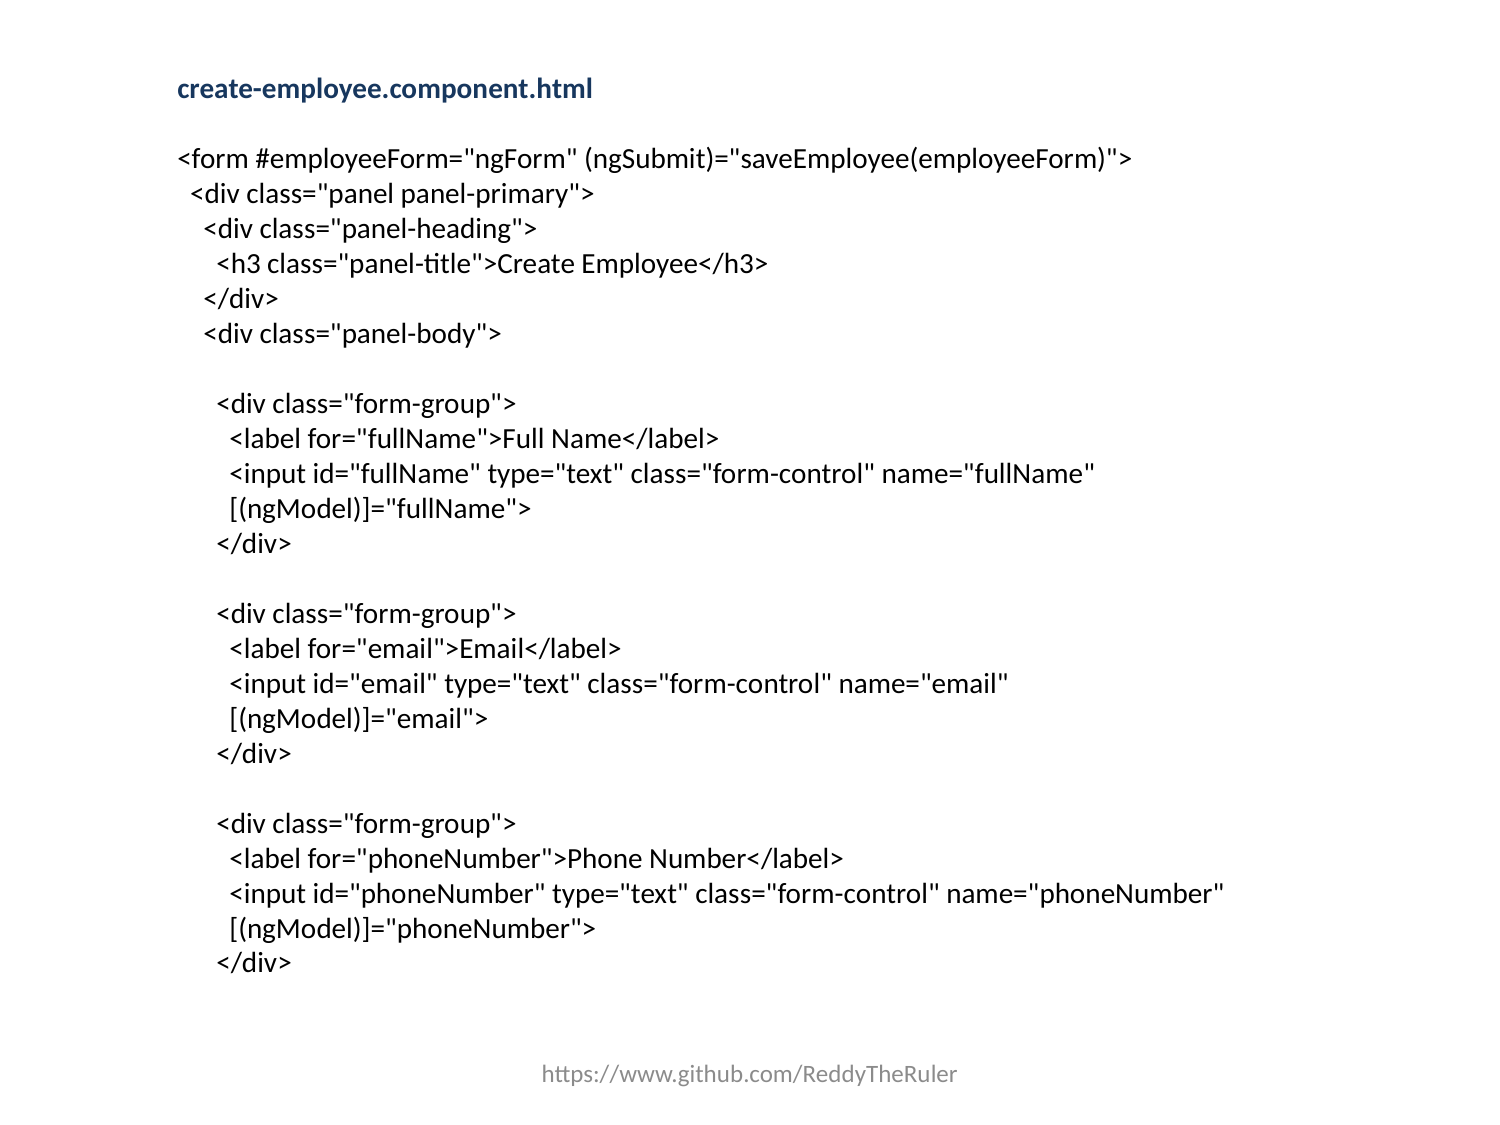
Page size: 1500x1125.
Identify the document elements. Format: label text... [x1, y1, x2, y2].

footer https://www.github.com/ReddyTheRuler [512, 1042, 988, 1103]
text_box create-employee.component.html <form #employeeForm="ngForm" (ngSubmit)="saveEmployee(employeeForm)"> <div class="panel panel-primary"> <div class="panel-heading"> <h3 class="panel-title">Create Employee</h3> </div> <div class="panel-body"> <div class="form-group"> <label for="fullName">Full Name</label> <input id="fullName" type="text" class="form-control" name="fullName" [(ngModel)]="fullName"> </div> <div class="form-group"> <label for="email">Email</label> <input id="email" type="text" class="form-control" name="email" [(ngModel)]="email"> </div> <div class="form-group"> <label for="phoneNumber">Phone Number</label> <input id="phoneNumber" type="text" class="form-control" name="phoneNumber" [(ngModel)]="phoneNumber"> </div> [162, 62, 1325, 1013]
